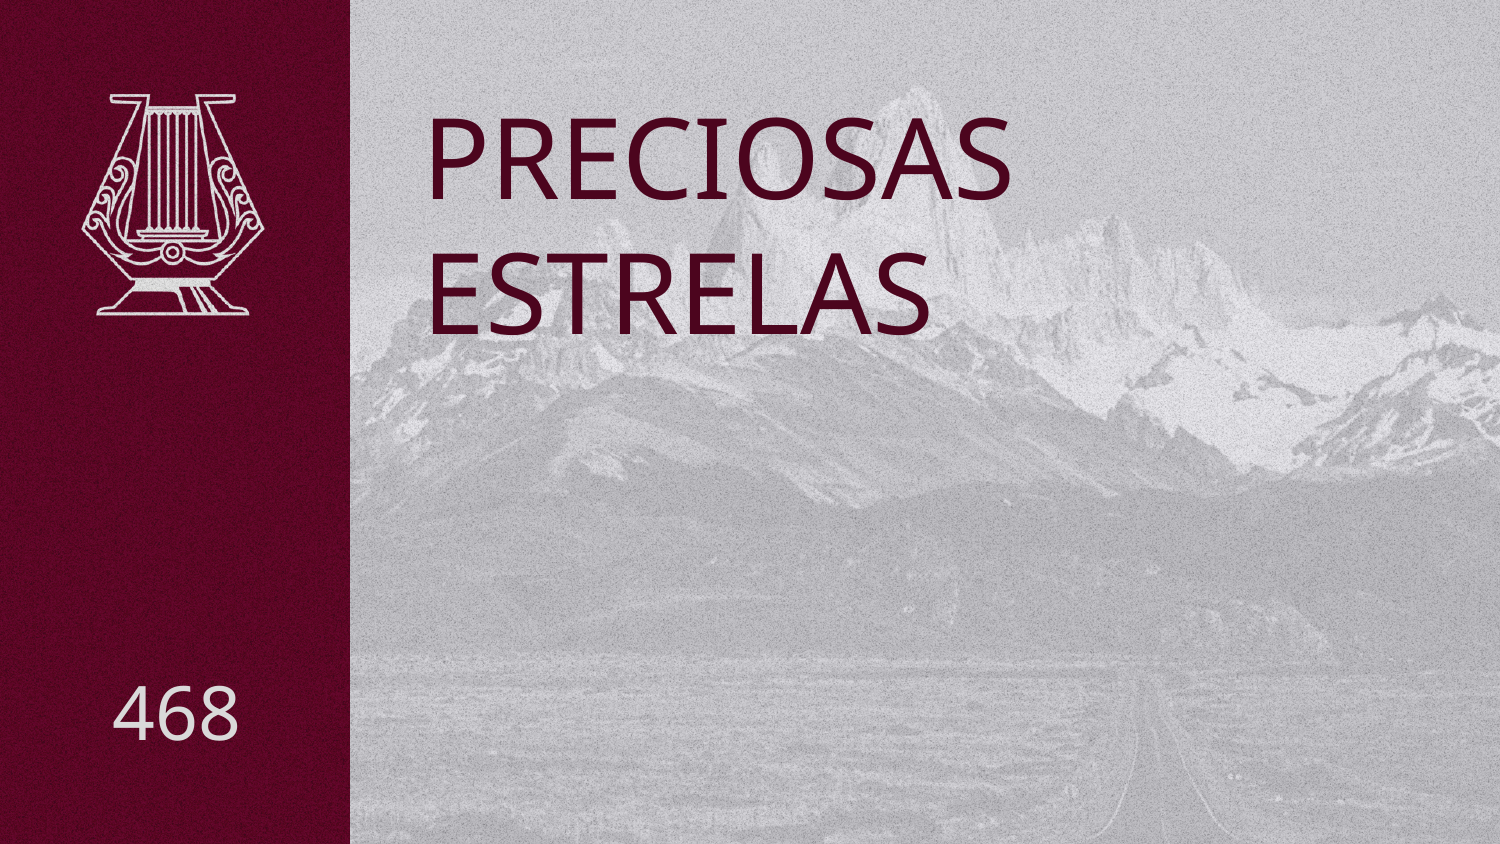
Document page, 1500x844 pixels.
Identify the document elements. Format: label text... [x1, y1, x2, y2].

picture [0, 0, 1500, 844]
title PRECIOSAS ESTRELAS [407, 79, 1447, 777]
list 468 [76, 658, 278, 765]
